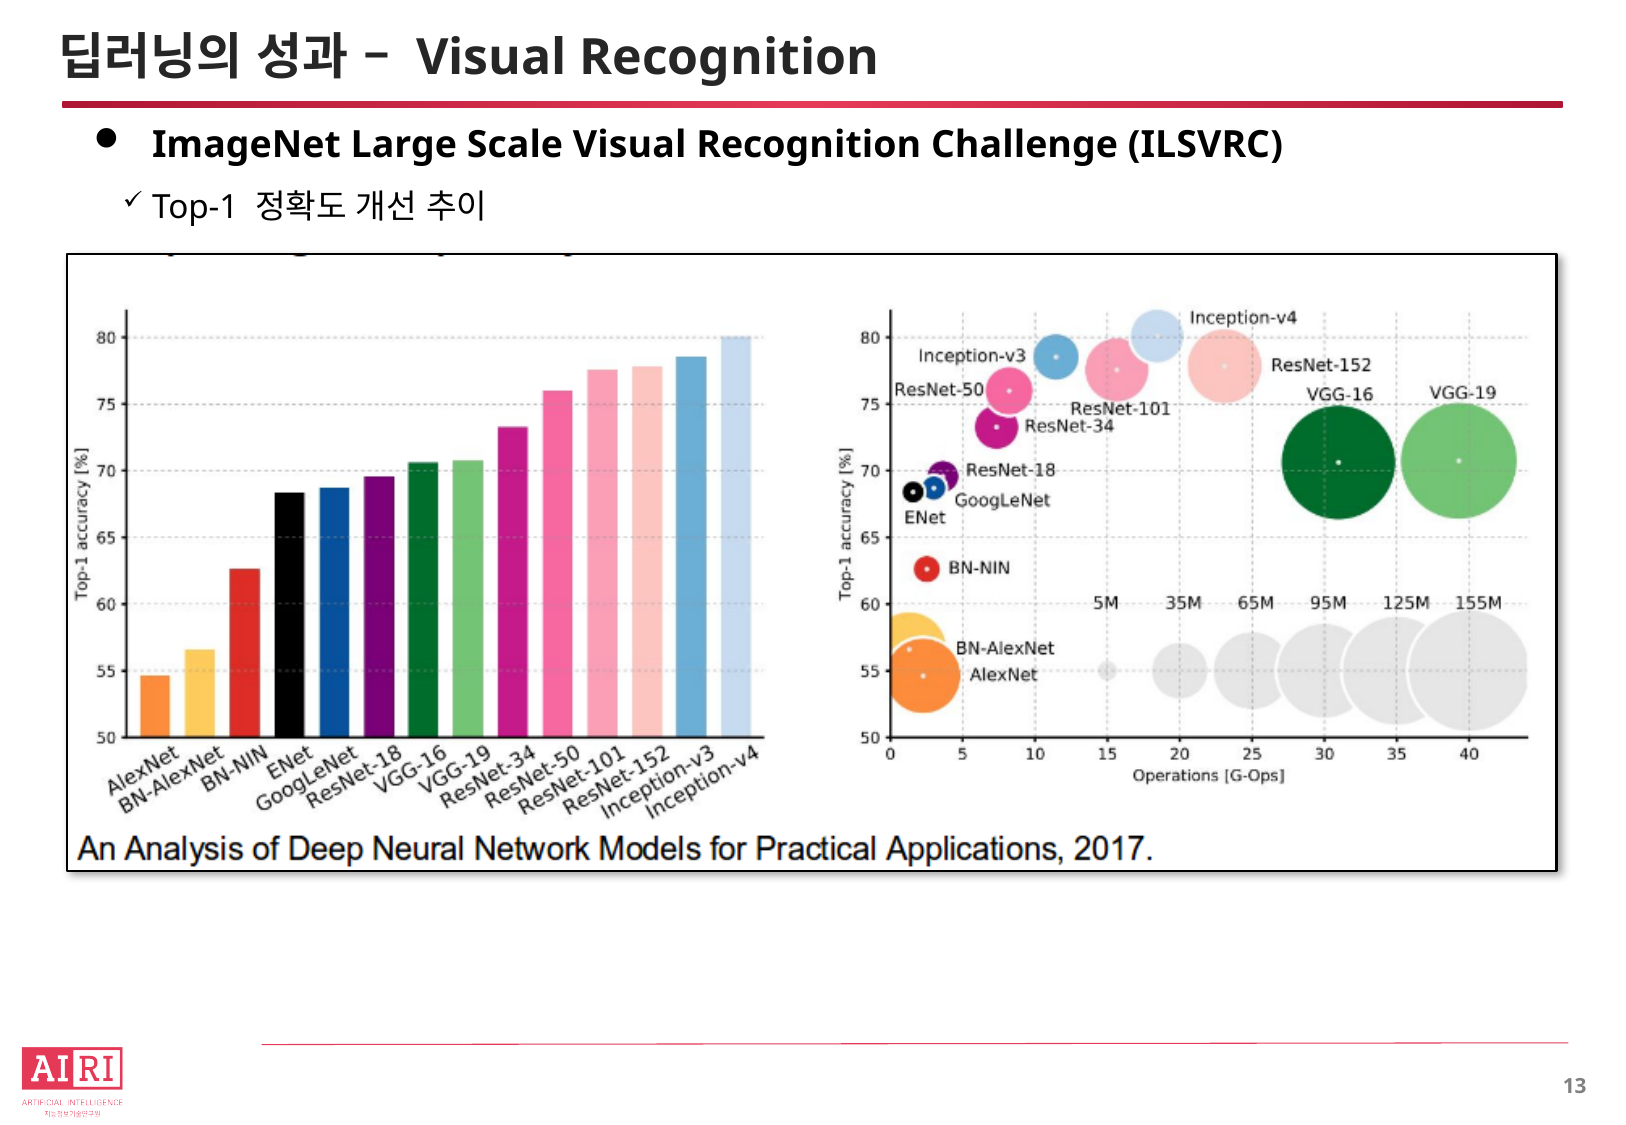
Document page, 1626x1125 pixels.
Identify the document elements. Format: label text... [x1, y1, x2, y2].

picture [68, 255, 1556, 870]
picture [21, 1046, 123, 1118]
list ImageNet Large Scale Visual Recognition Challenge (ILSVRC) Top-1 정확도 개선 추이 [60, 101, 1562, 356]
title 딥러닝의 성과 – Visual Recognition [59, 7, 1002, 102]
